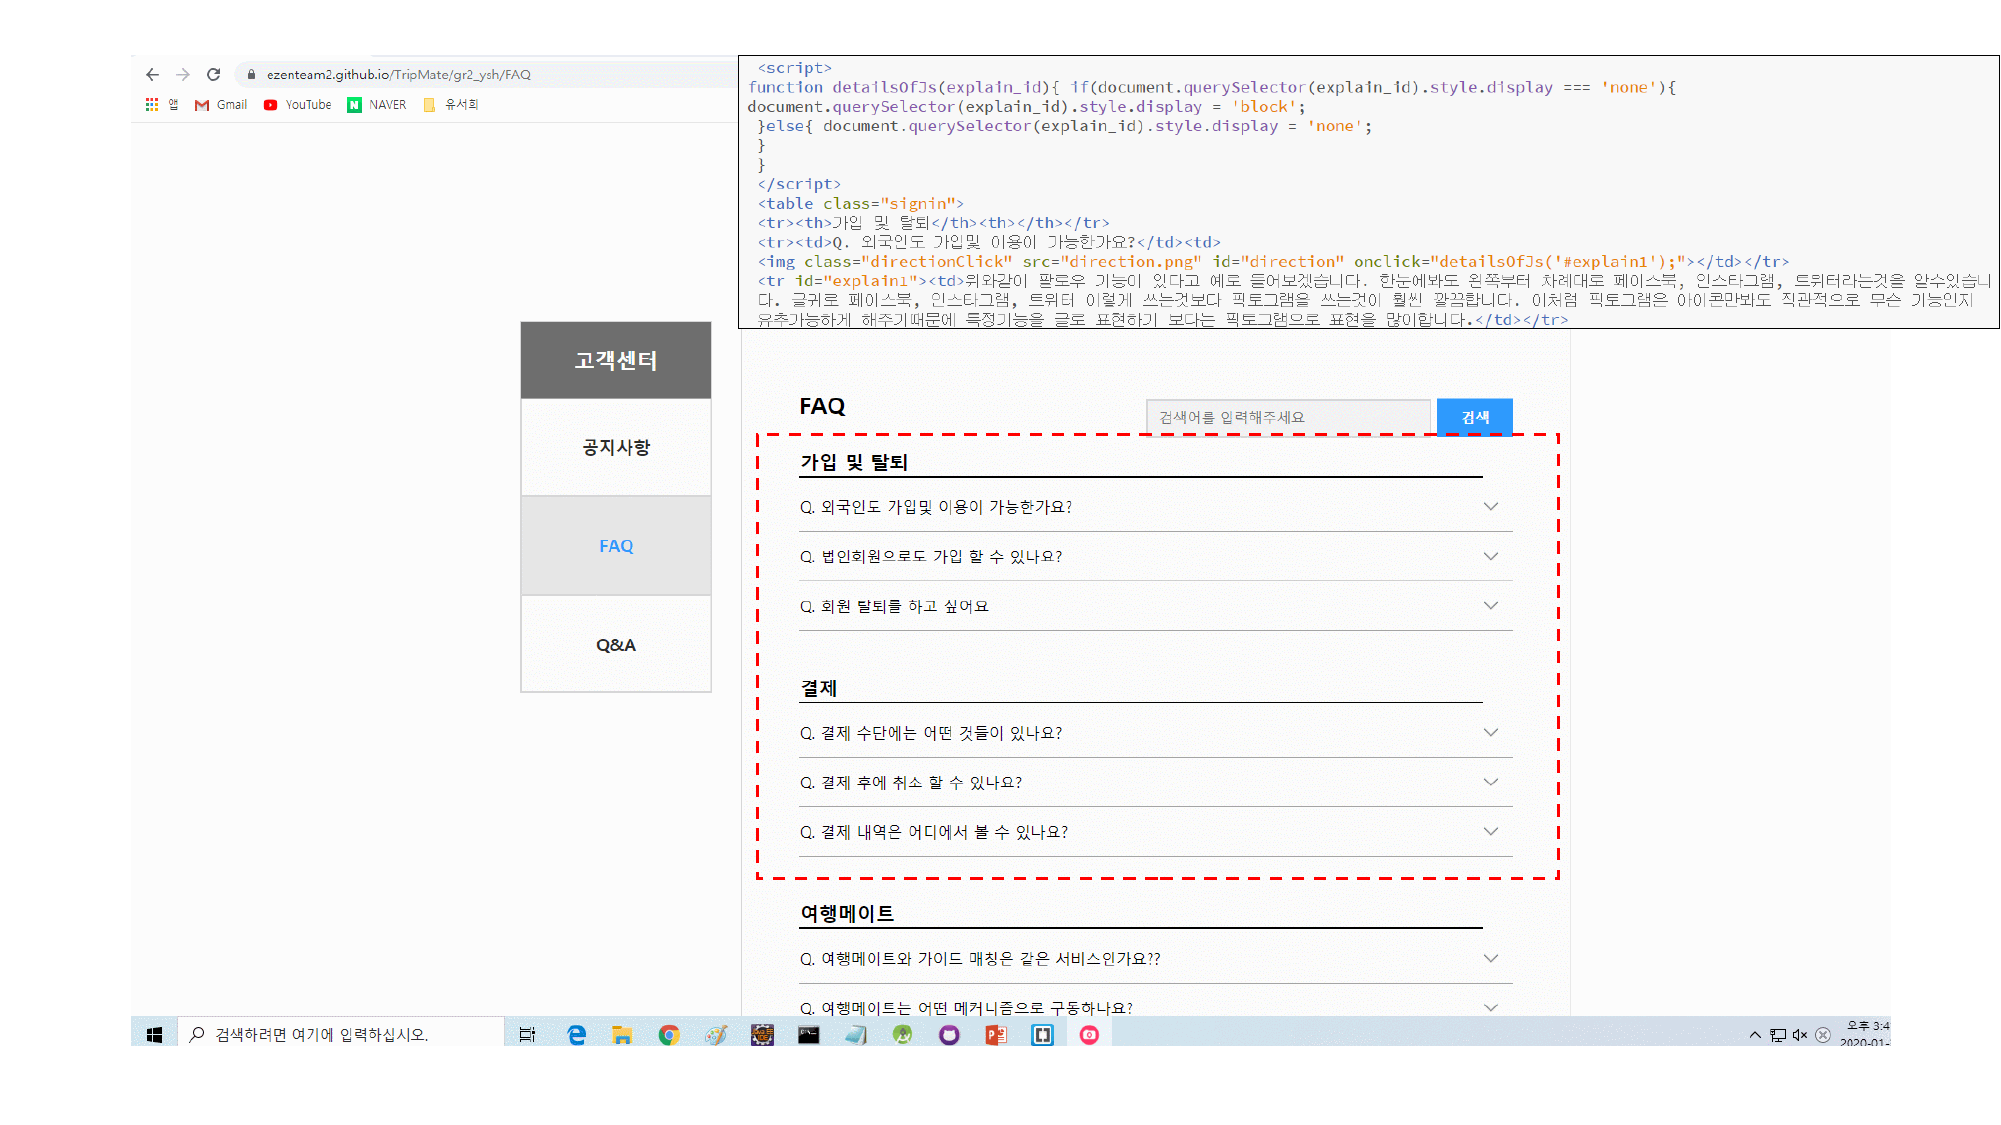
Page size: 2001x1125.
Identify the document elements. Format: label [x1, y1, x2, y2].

picture [131, 55, 2000, 1046]
